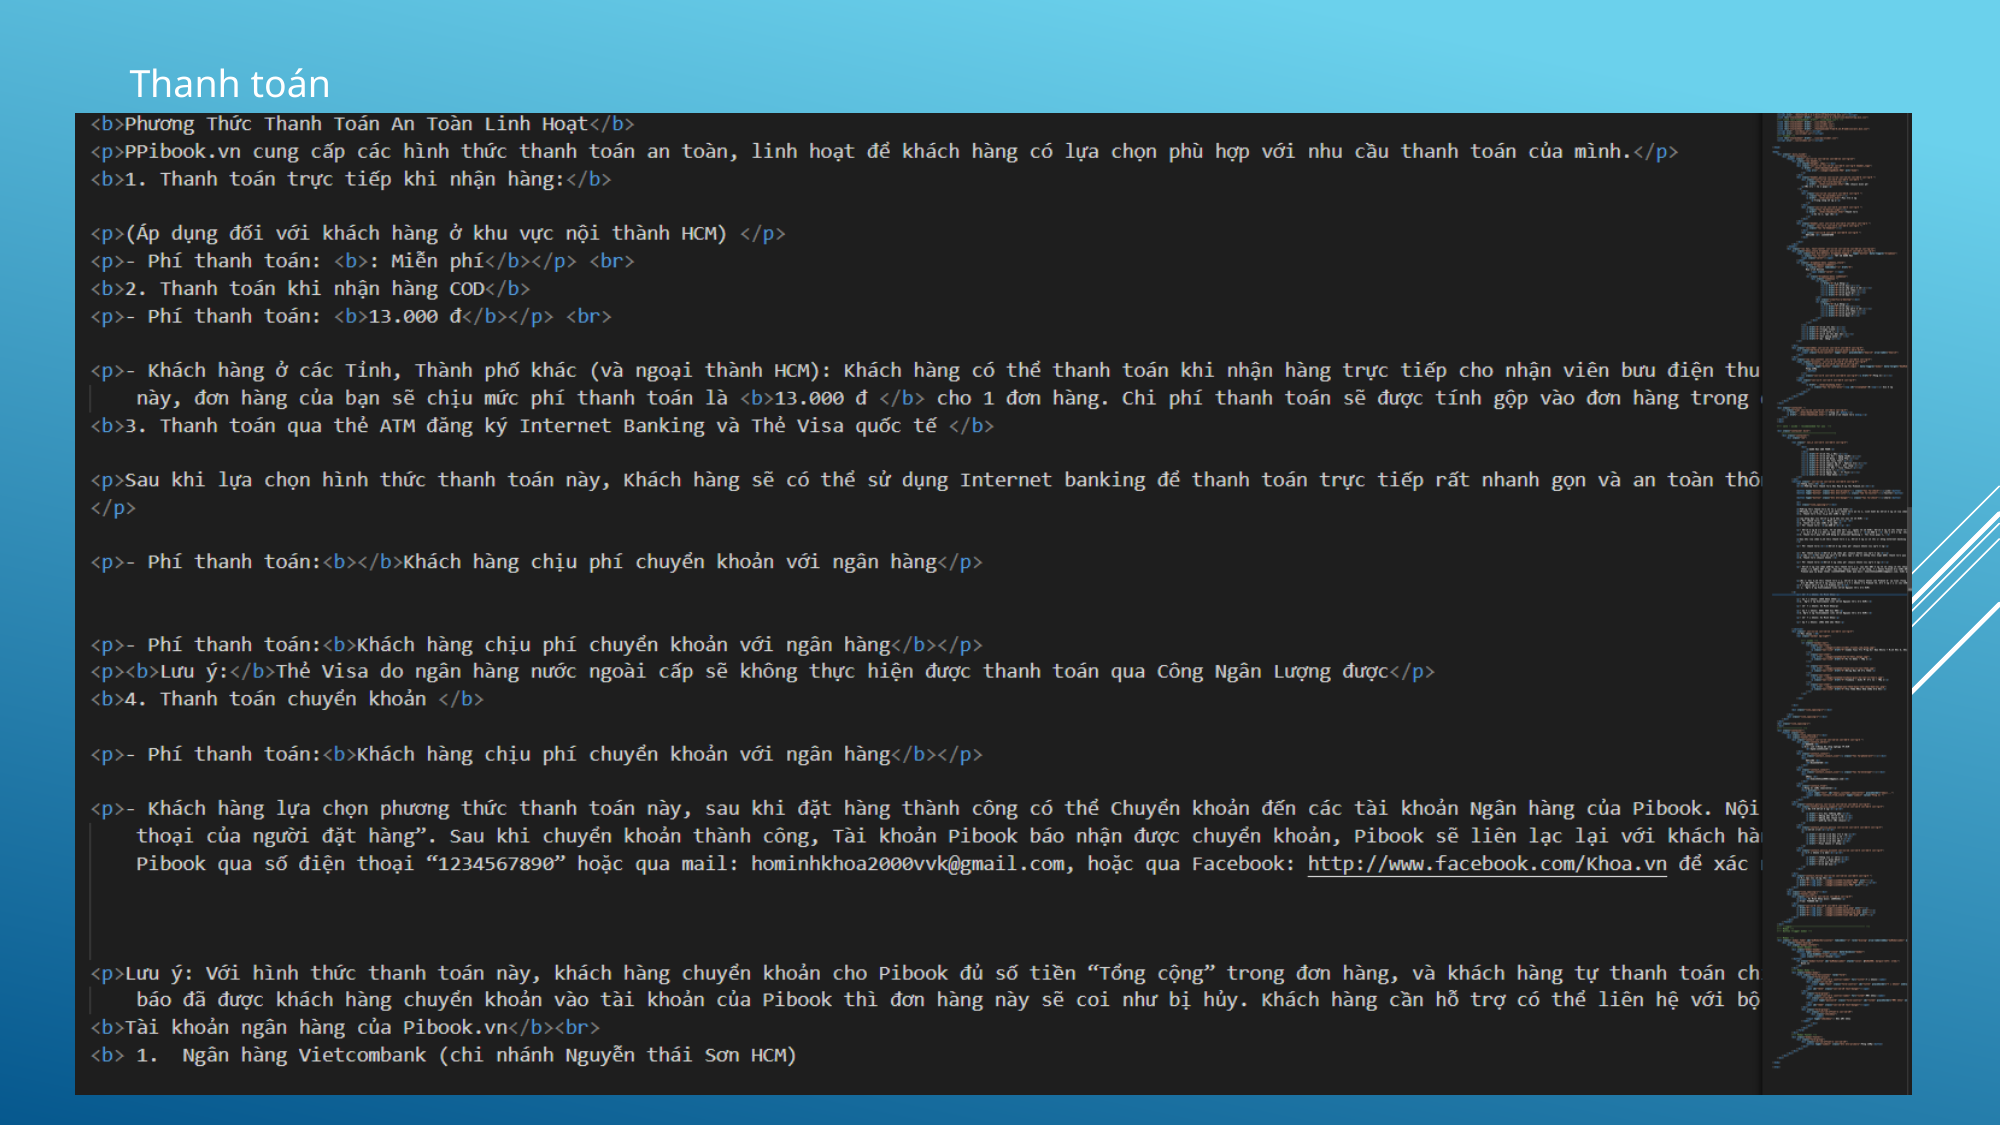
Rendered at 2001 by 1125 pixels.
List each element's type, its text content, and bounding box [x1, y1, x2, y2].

text_box Thanh toán [114, 53, 419, 113]
picture [74, 113, 1912, 1095]
